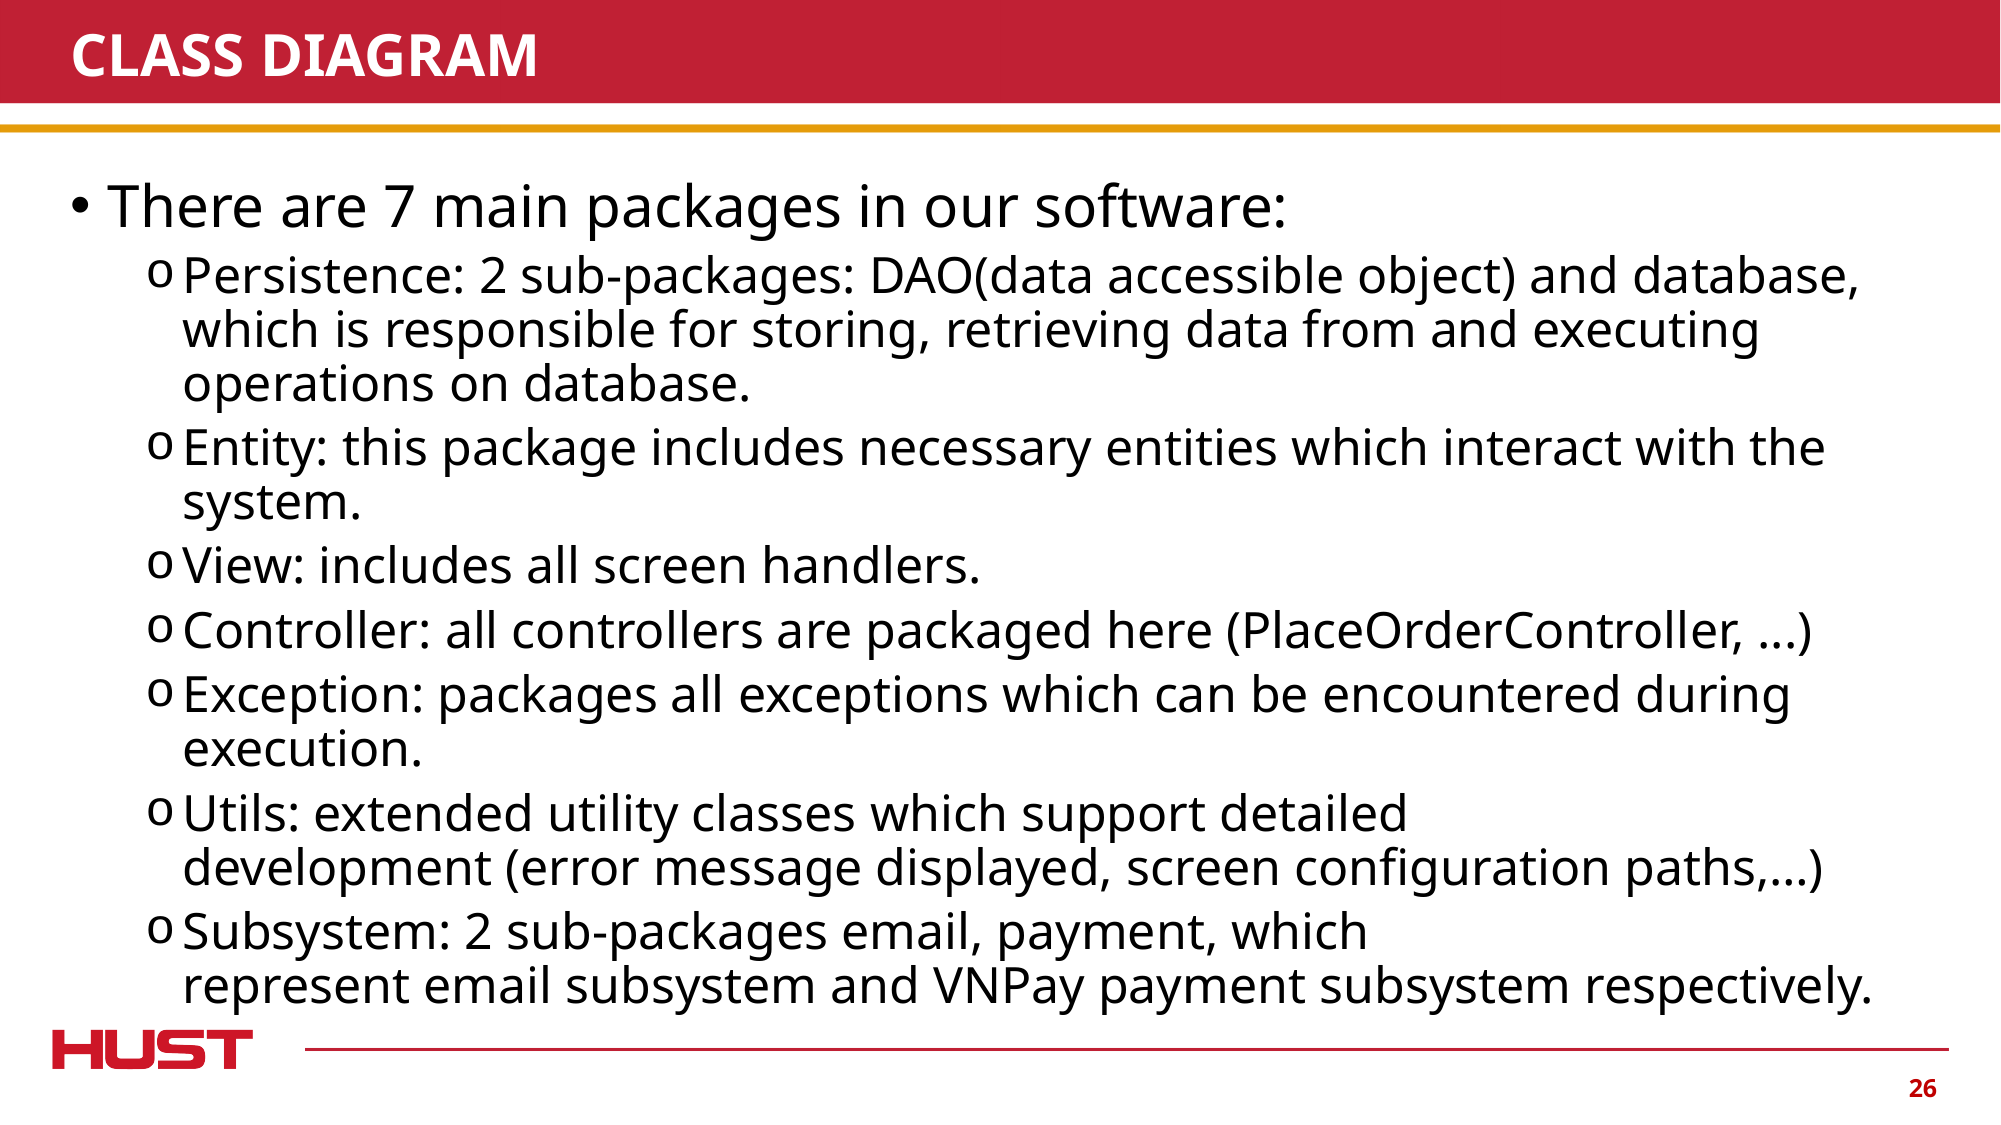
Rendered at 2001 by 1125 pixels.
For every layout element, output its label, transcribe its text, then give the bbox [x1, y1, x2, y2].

title CLASS DIAGRAM [55, 18, 1945, 90]
picture [0, 0, 2001, 1125]
slide_number 26 [1502, 1065, 1953, 1125]
list There are 7 main packages in our software: Persistence: 2 sub-packages: DAO(data accessible object) and database, which is responsible for storing, retrieving data from and executing operations on database. Entity: this package includes necessary entities which interact with the system. View: includes all screen handlers. Controller: all controllers are packaged here (PlaceOrderController, ...) Exception: packages all exceptions which can be encountered during execution. Utils: extended utility classes which support detailed development (error message displayed, screen configuration paths,…) Subsystem: 2 sub-packages email, payment, which represent email subsystem and VNPay payment subsystem respectively. [55, 169, 1945, 980]
